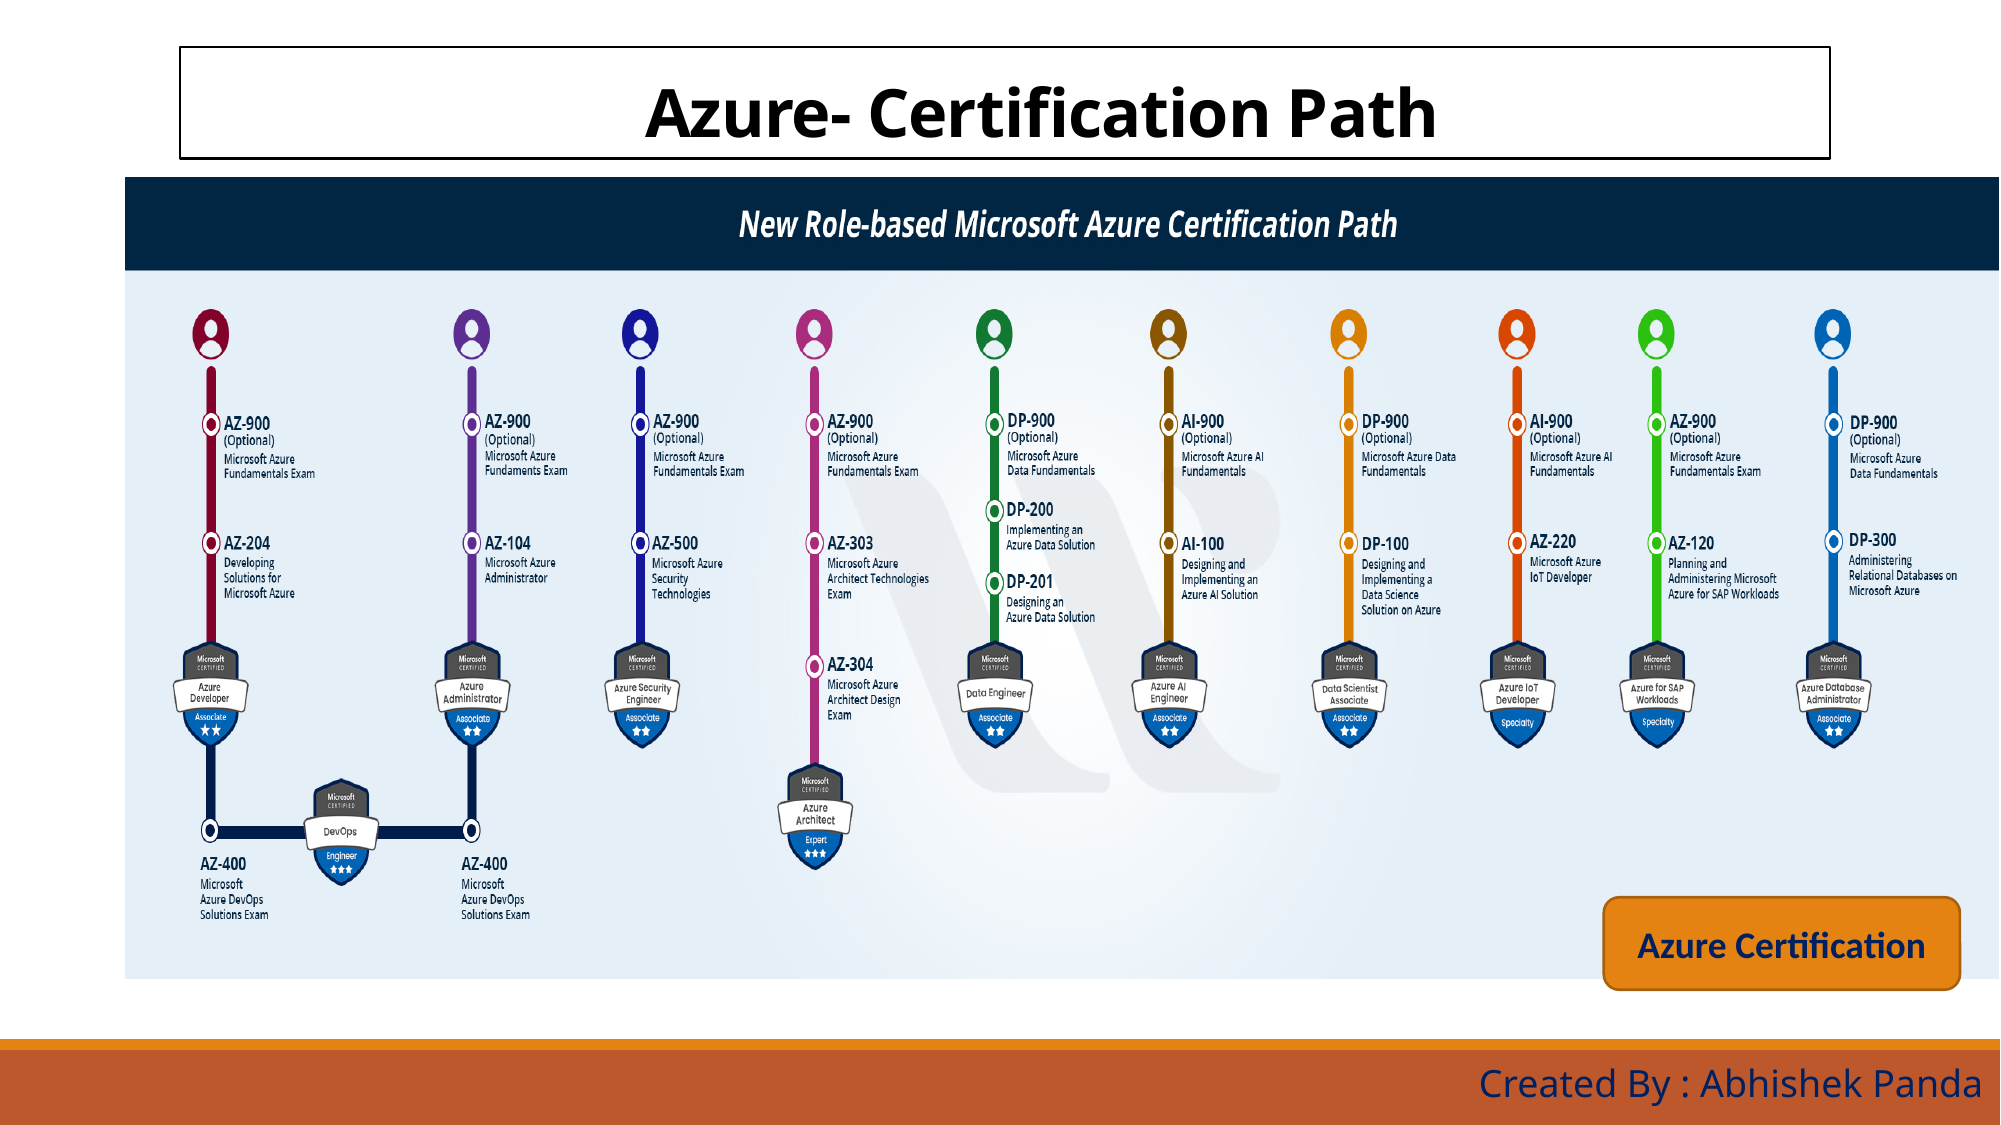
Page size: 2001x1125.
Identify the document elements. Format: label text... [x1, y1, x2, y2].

title Azure- Certification Path [179, 46, 1831, 160]
text_box Created By : Abhishek Panda [1464, 1052, 1999, 1113]
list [124, 176, 2000, 979]
